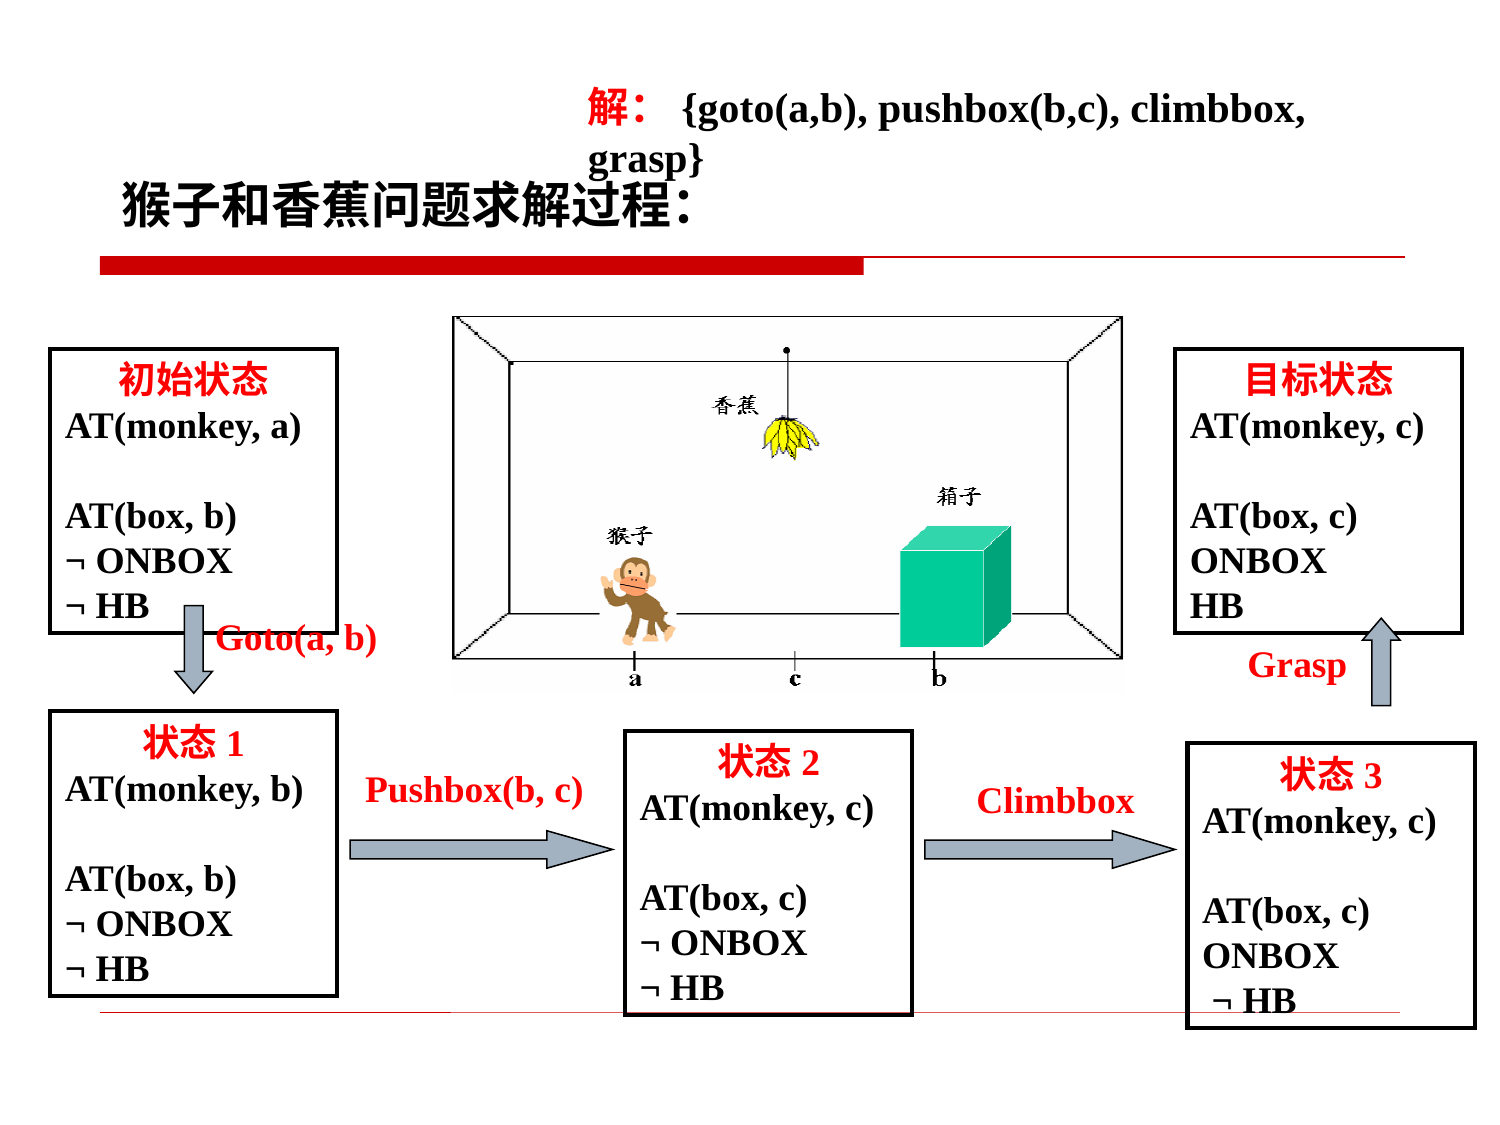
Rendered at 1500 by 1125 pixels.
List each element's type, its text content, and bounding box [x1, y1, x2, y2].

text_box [49, 305, 1475, 988]
text_box 解：{goto(a,b), pushbox(b,c), climbbox, grasp} [572, 73, 1423, 140]
text_box 猴子和香蕉问题求解过程： [121, 173, 722, 234]
